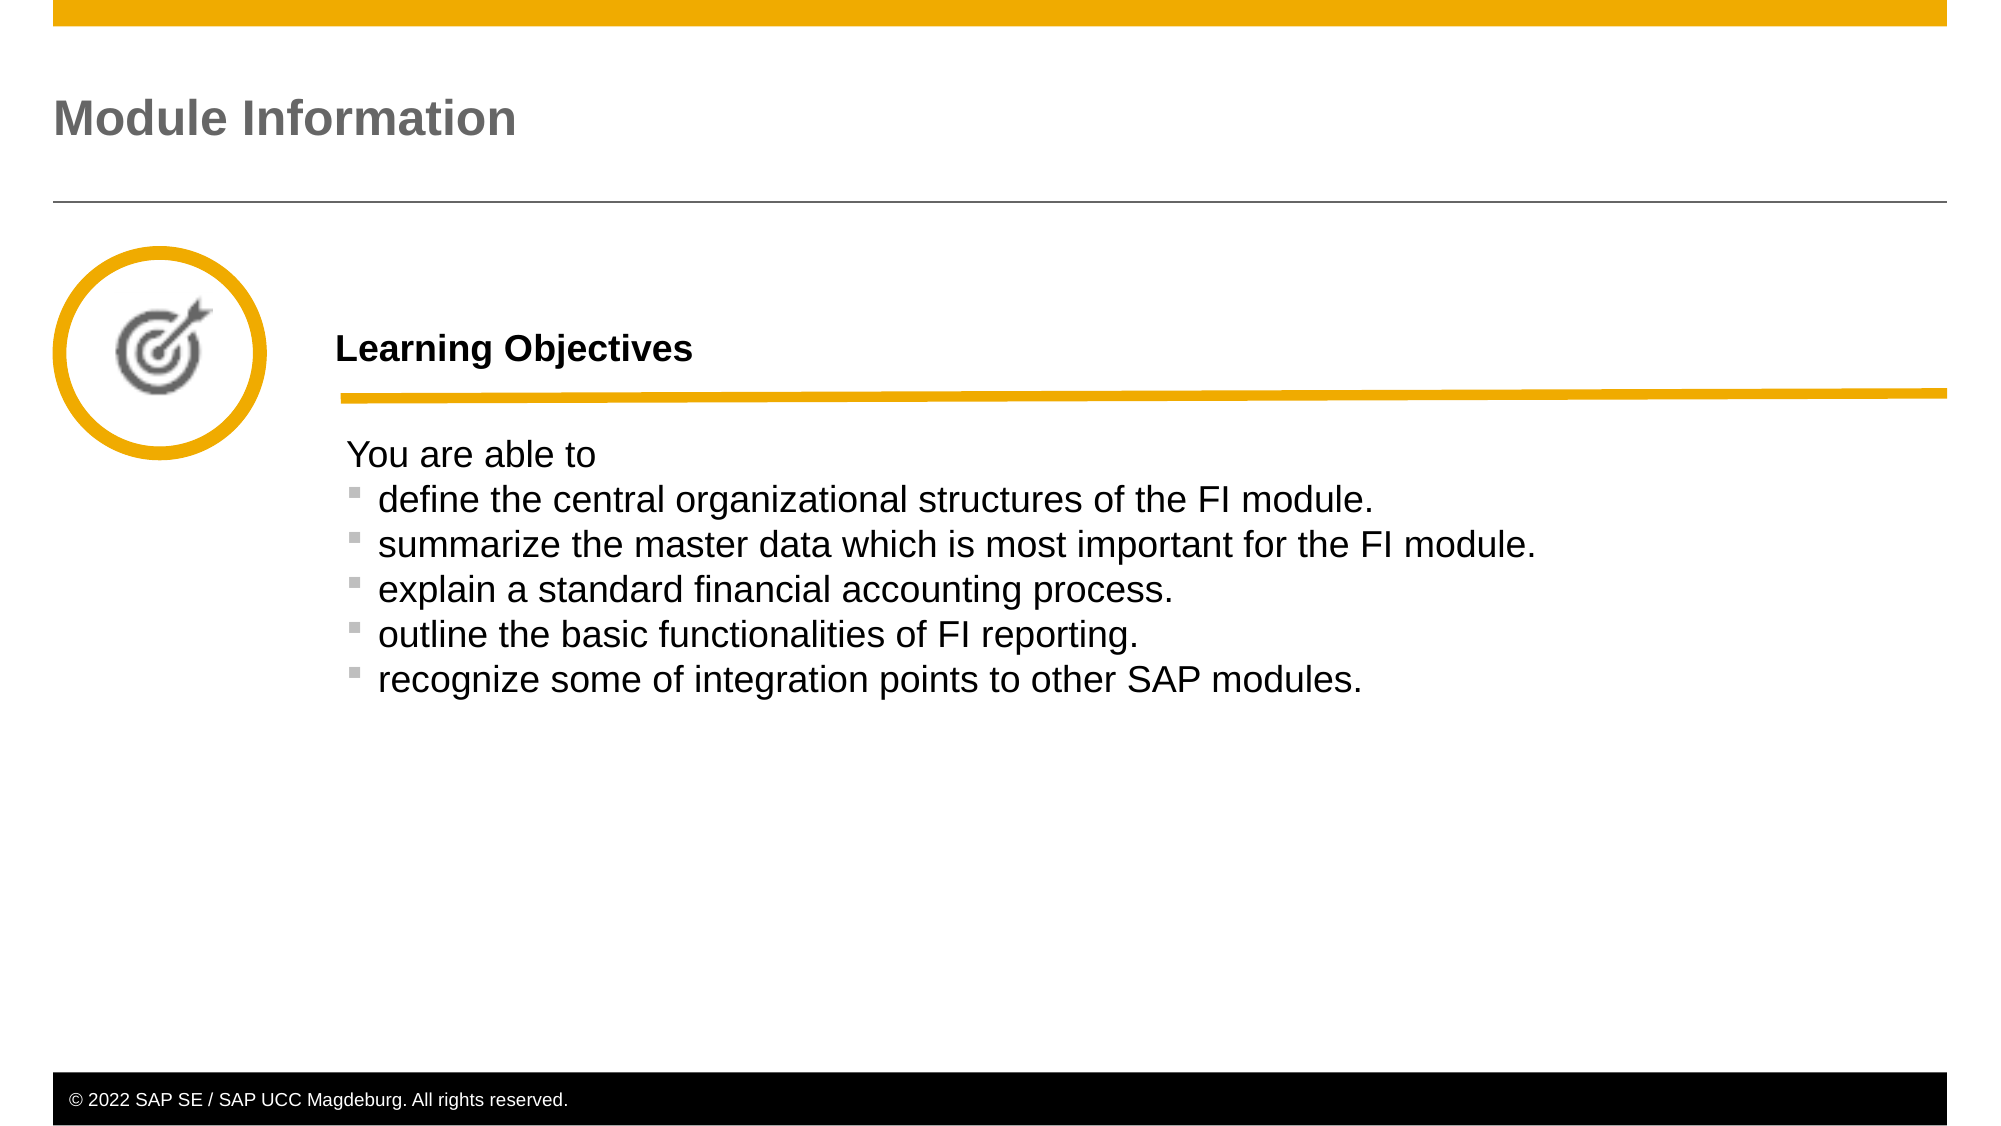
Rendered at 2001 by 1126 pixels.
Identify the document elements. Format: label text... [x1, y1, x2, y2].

picture [114, 291, 213, 398]
list You are able to define the central organizational structures of the FI module. summarize the master data which is most important for the FI module. explain a standard financial accounting process. outline the basic functionalities of FI reporting. recognize some of integration points to other SAP modules. [334, 430, 1947, 720]
